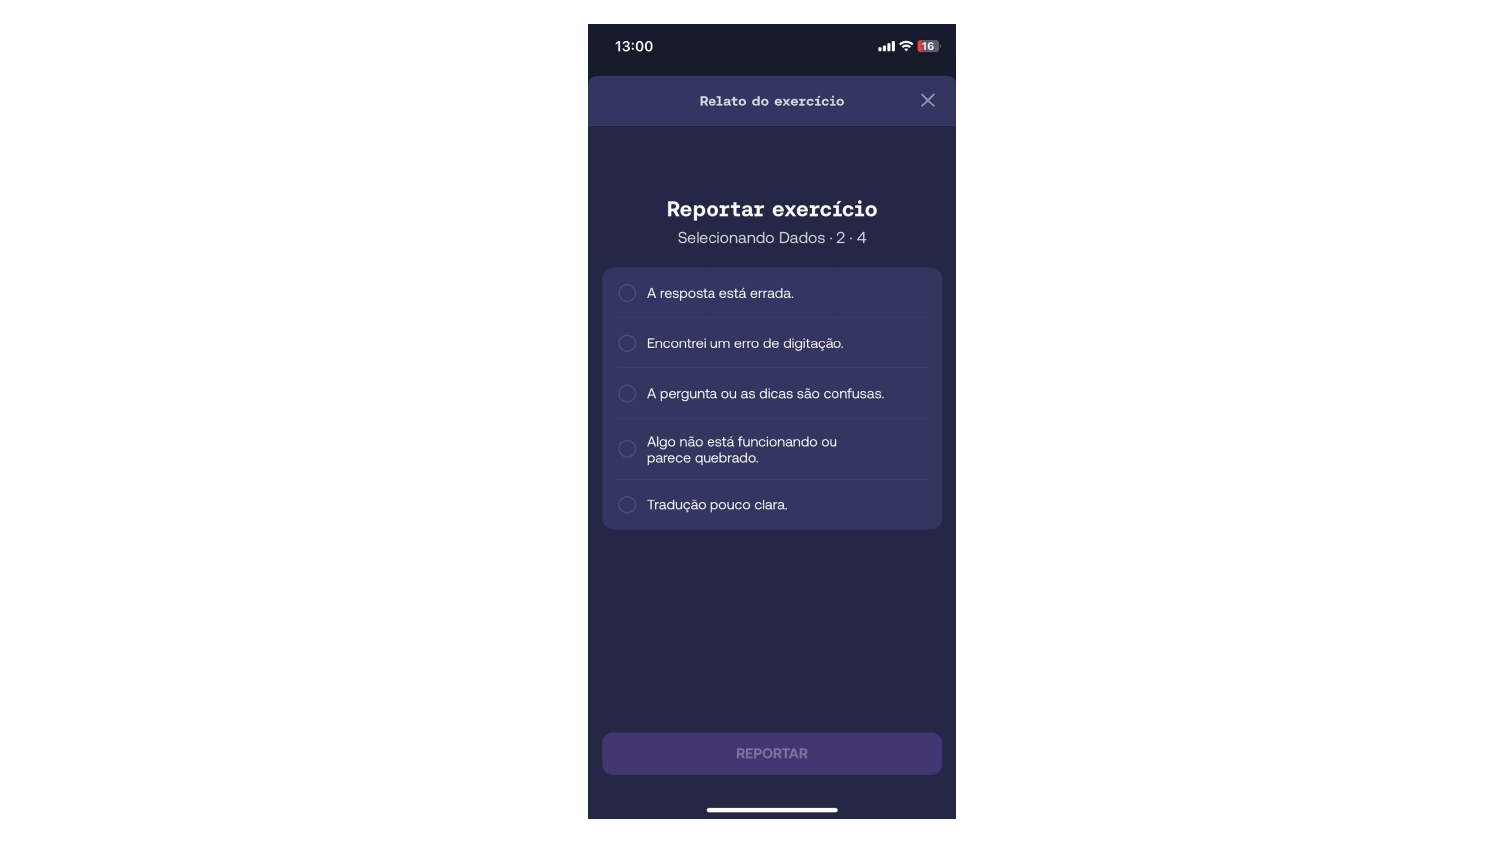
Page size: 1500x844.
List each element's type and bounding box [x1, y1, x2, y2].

picture [588, 24, 956, 819]
